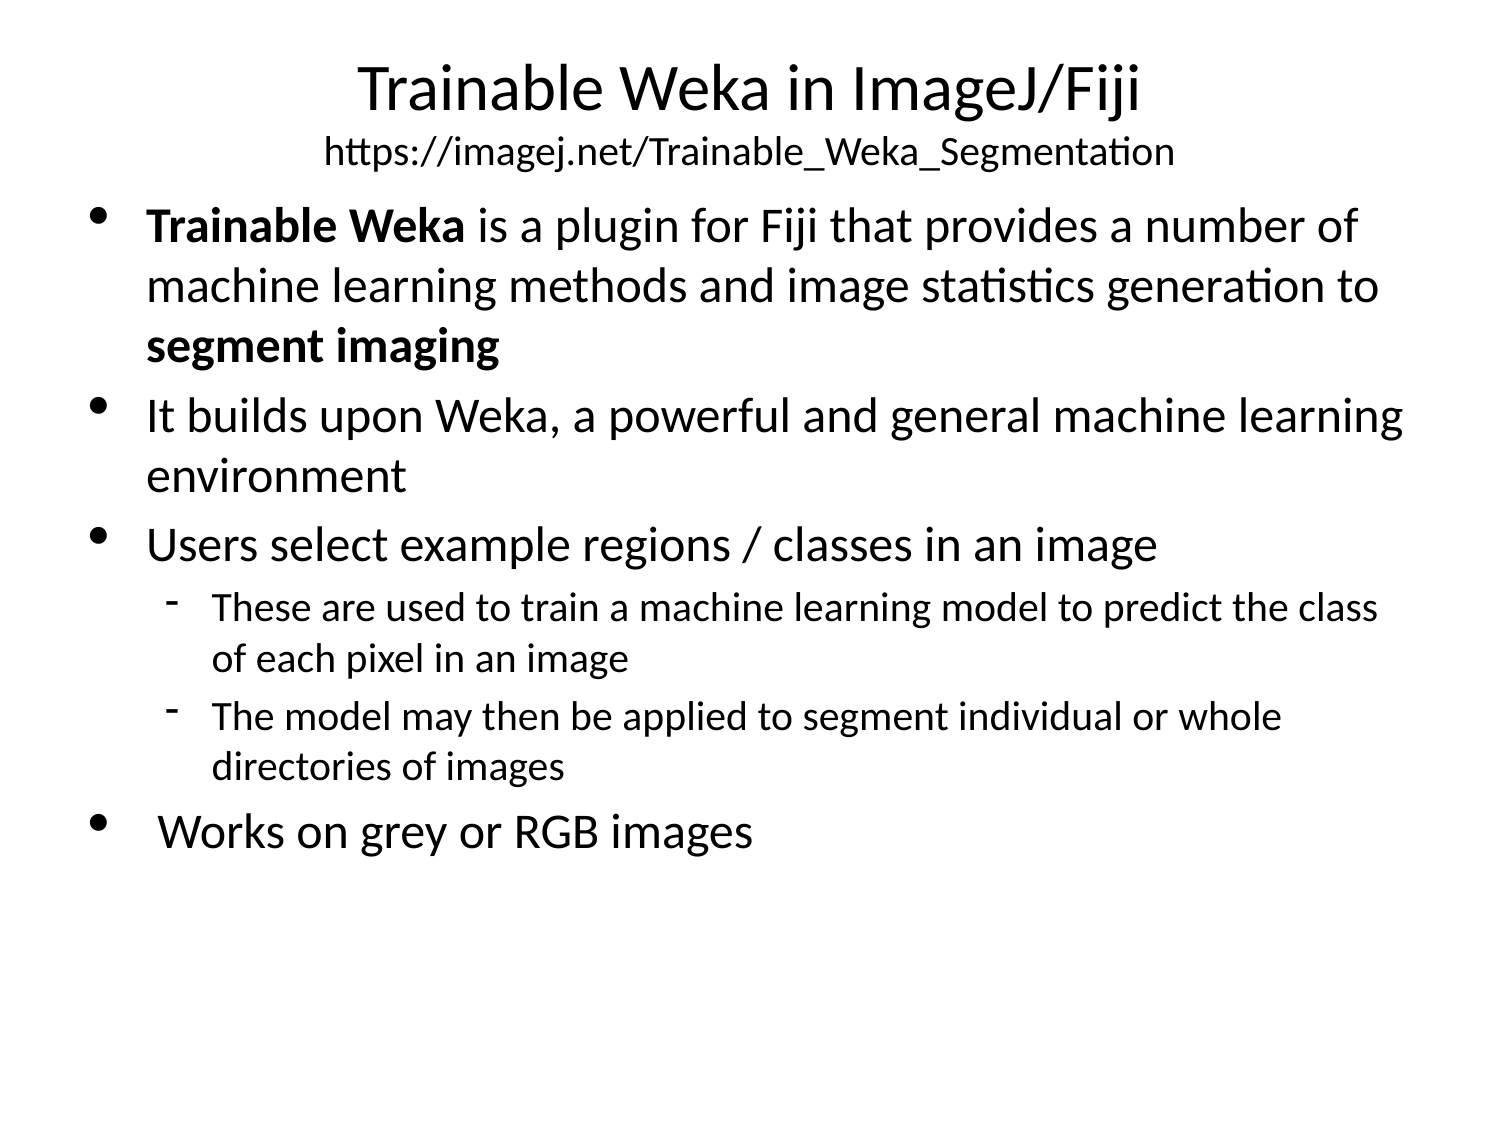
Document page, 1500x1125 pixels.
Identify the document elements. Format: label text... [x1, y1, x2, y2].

text_box Trainable Weka is a plugin for Fiji that provides a number of machine learning methods and image statistics generation to segment imaging It builds upon Weka, a powerful and general machine learning environment Users select example regions / classes in an image These are used to train a machine learning model to predict the class of each pixel in an image The model may then be applied to segment individual or whole directories of images Works on grey or RGB images [74, 184, 1425, 1005]
text_box Trainable Weka in ImageJ/Fiji https://imagej.net/Trainable_Weka_Segmentation [74, 45, 1425, 173]
